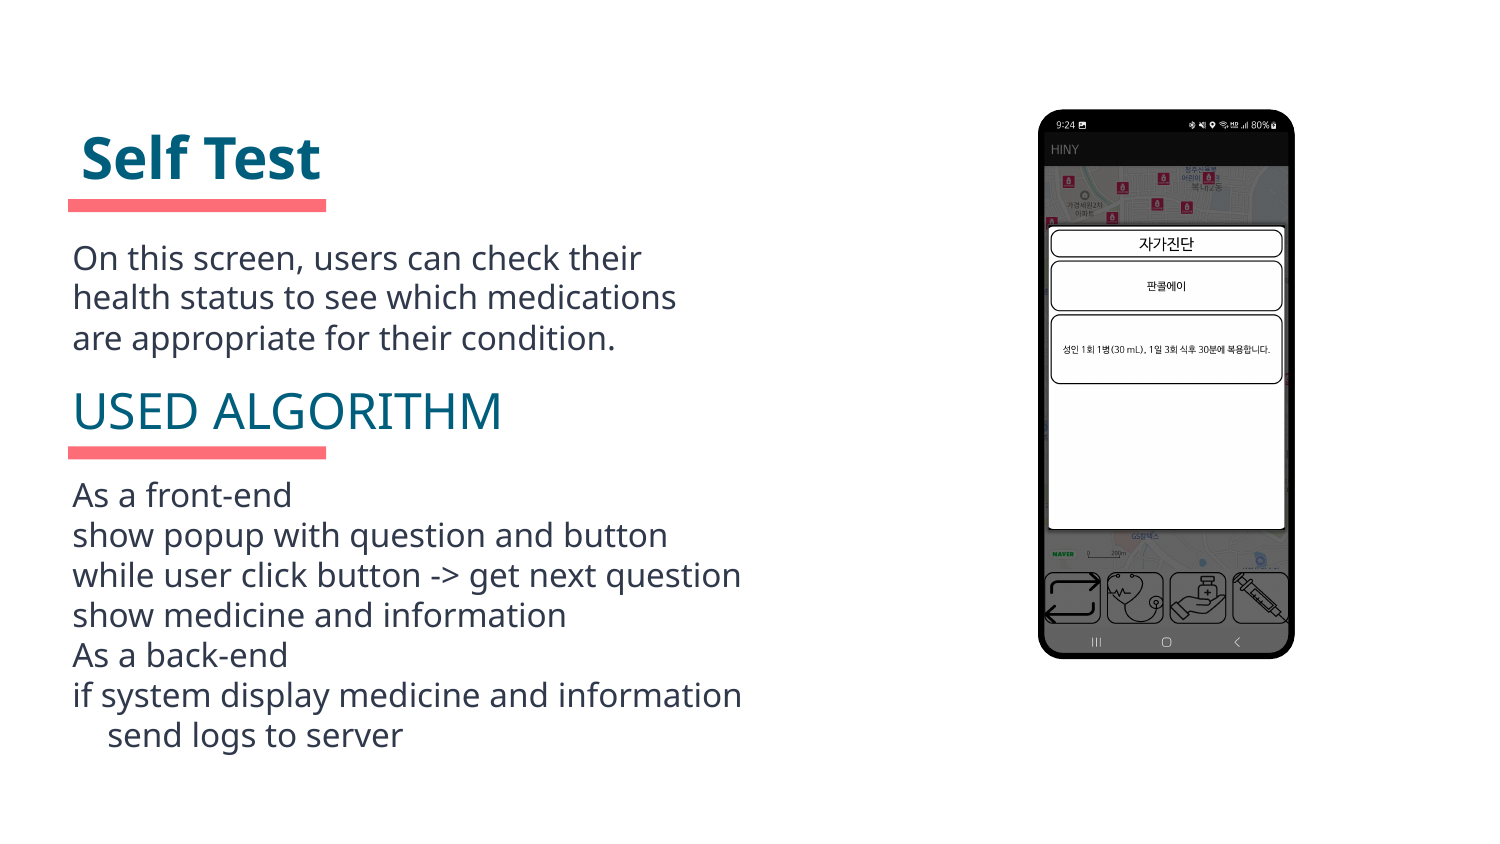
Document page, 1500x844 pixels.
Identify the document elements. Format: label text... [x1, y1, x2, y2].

text_box [68, 446, 327, 459]
text_box As a front-end show popup with question and button while user click button -> get next question show medicine and information As a back-end if system display medicine and information send logs to server [57, 459, 769, 793]
text_box USED ALGORITHM [57, 364, 823, 493]
subtitle On this screen, users can check their health status to see which medications are appropriate for their condition. [57, 221, 728, 364]
text_box [68, 199, 327, 213]
picture [1040, 112, 1292, 657]
title Self Test [57, 112, 337, 200]
